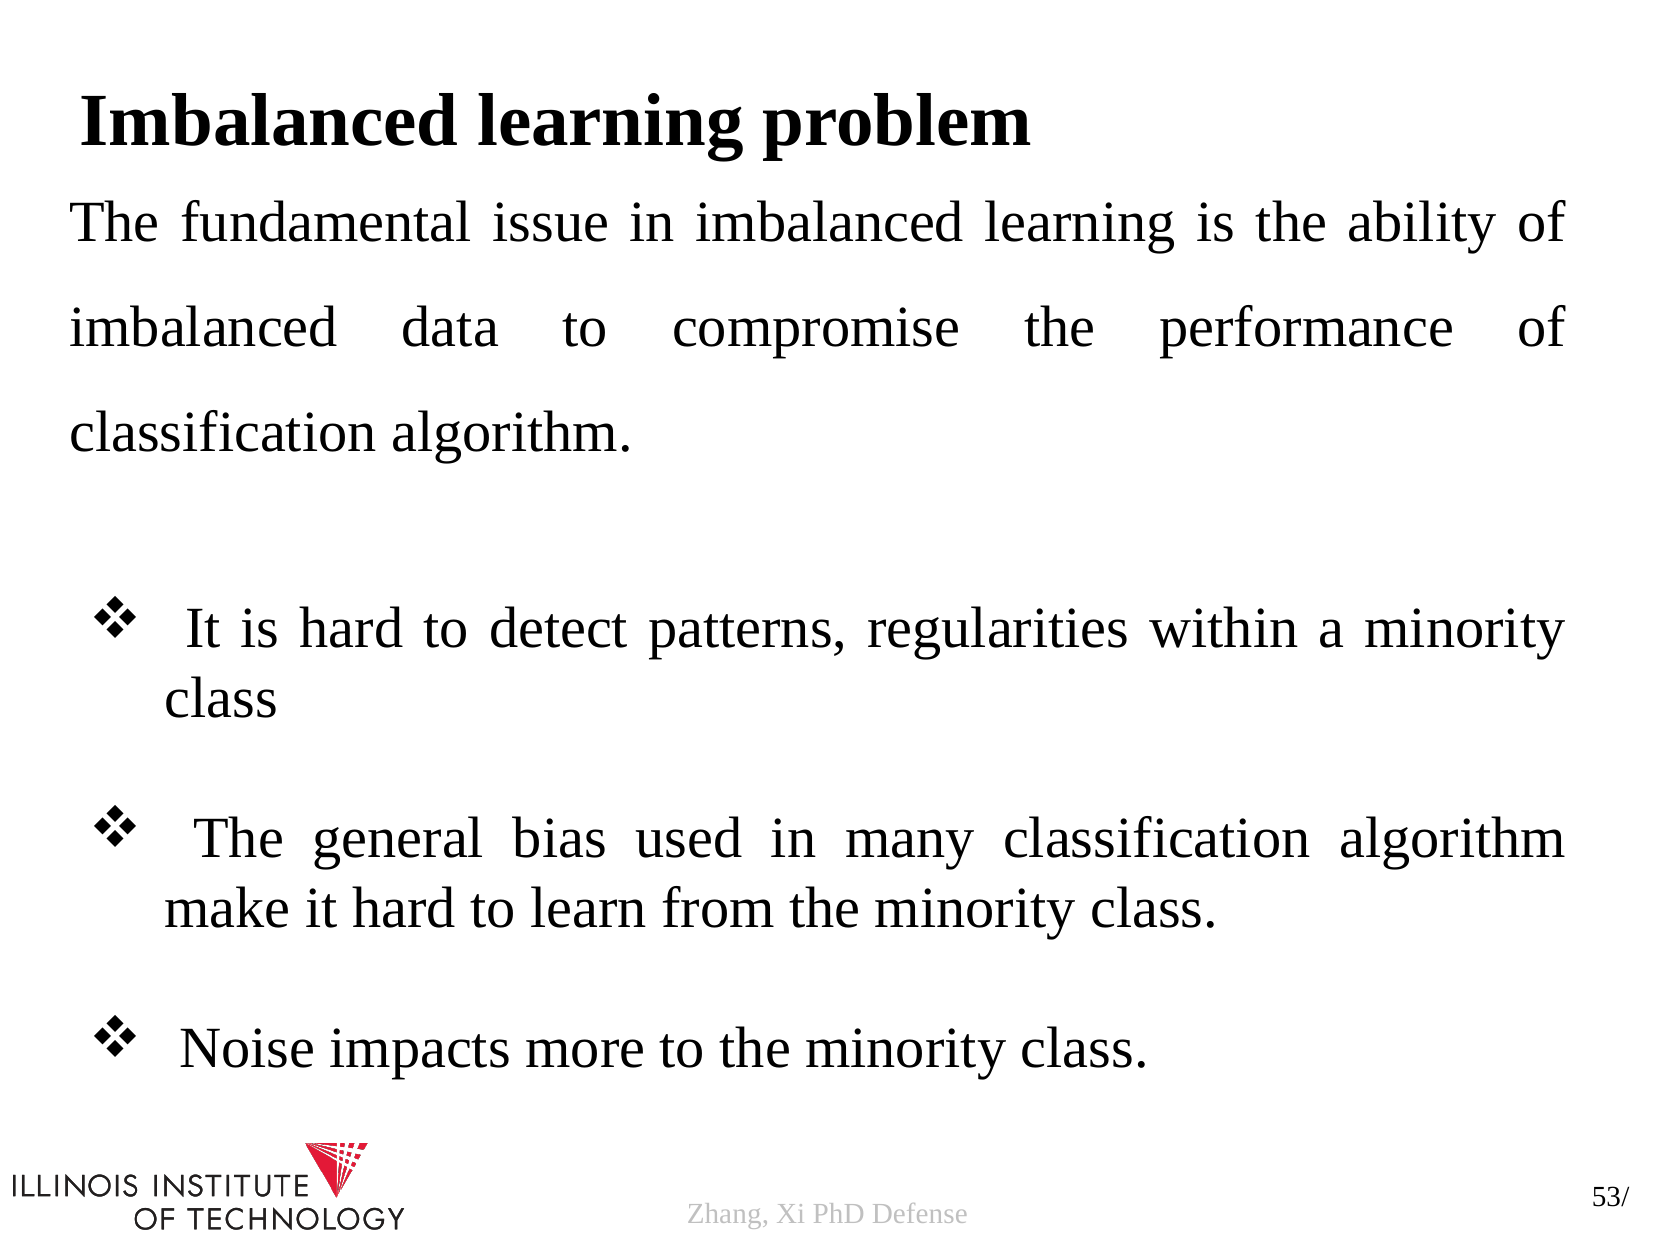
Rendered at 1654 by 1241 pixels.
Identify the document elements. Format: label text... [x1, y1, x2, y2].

slide_number 53/ [1582, 1176, 1630, 1241]
text_box It is hard to detect patterns, regularities within a minority class The general bias used in many classification algorithm make it hard to learn from the minority class. Noise impacts more to the minority class. [75, 581, 1582, 1241]
picture [13, 1142, 75, 1230]
text_box Imbalanced learning problem [64, 17, 1048, 140]
text_box The fundamental issue in imbalanced learning is the ability of imbalanced data to compromise the performance of classification algorithm. [54, 140, 1582, 471]
